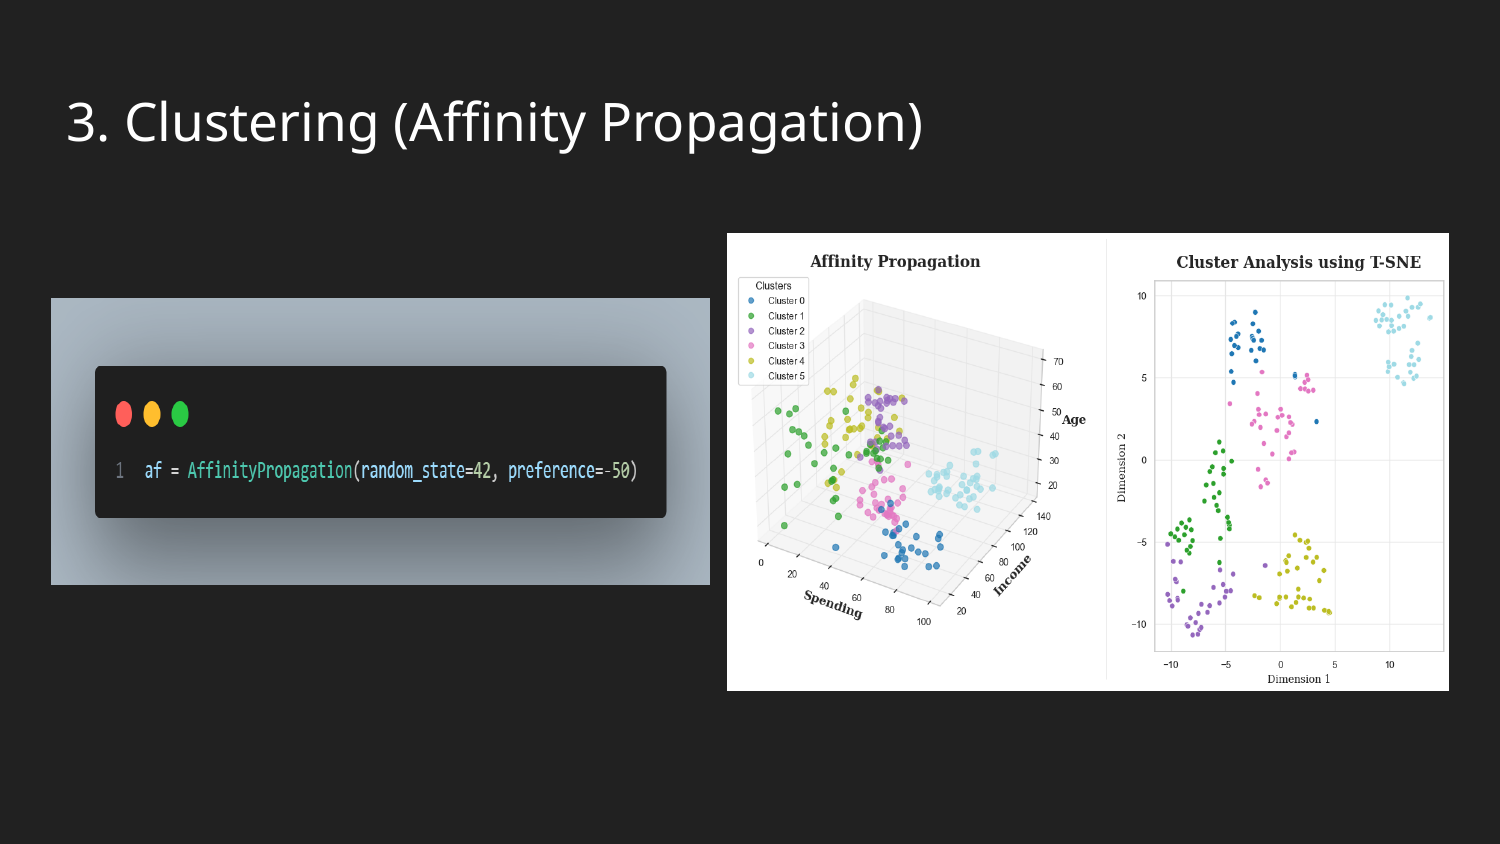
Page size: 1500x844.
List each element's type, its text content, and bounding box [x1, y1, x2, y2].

picture [50, 298, 710, 586]
picture [727, 233, 1450, 691]
title 3. Clustering (Affinity Propagation) [51, 72, 1449, 167]
